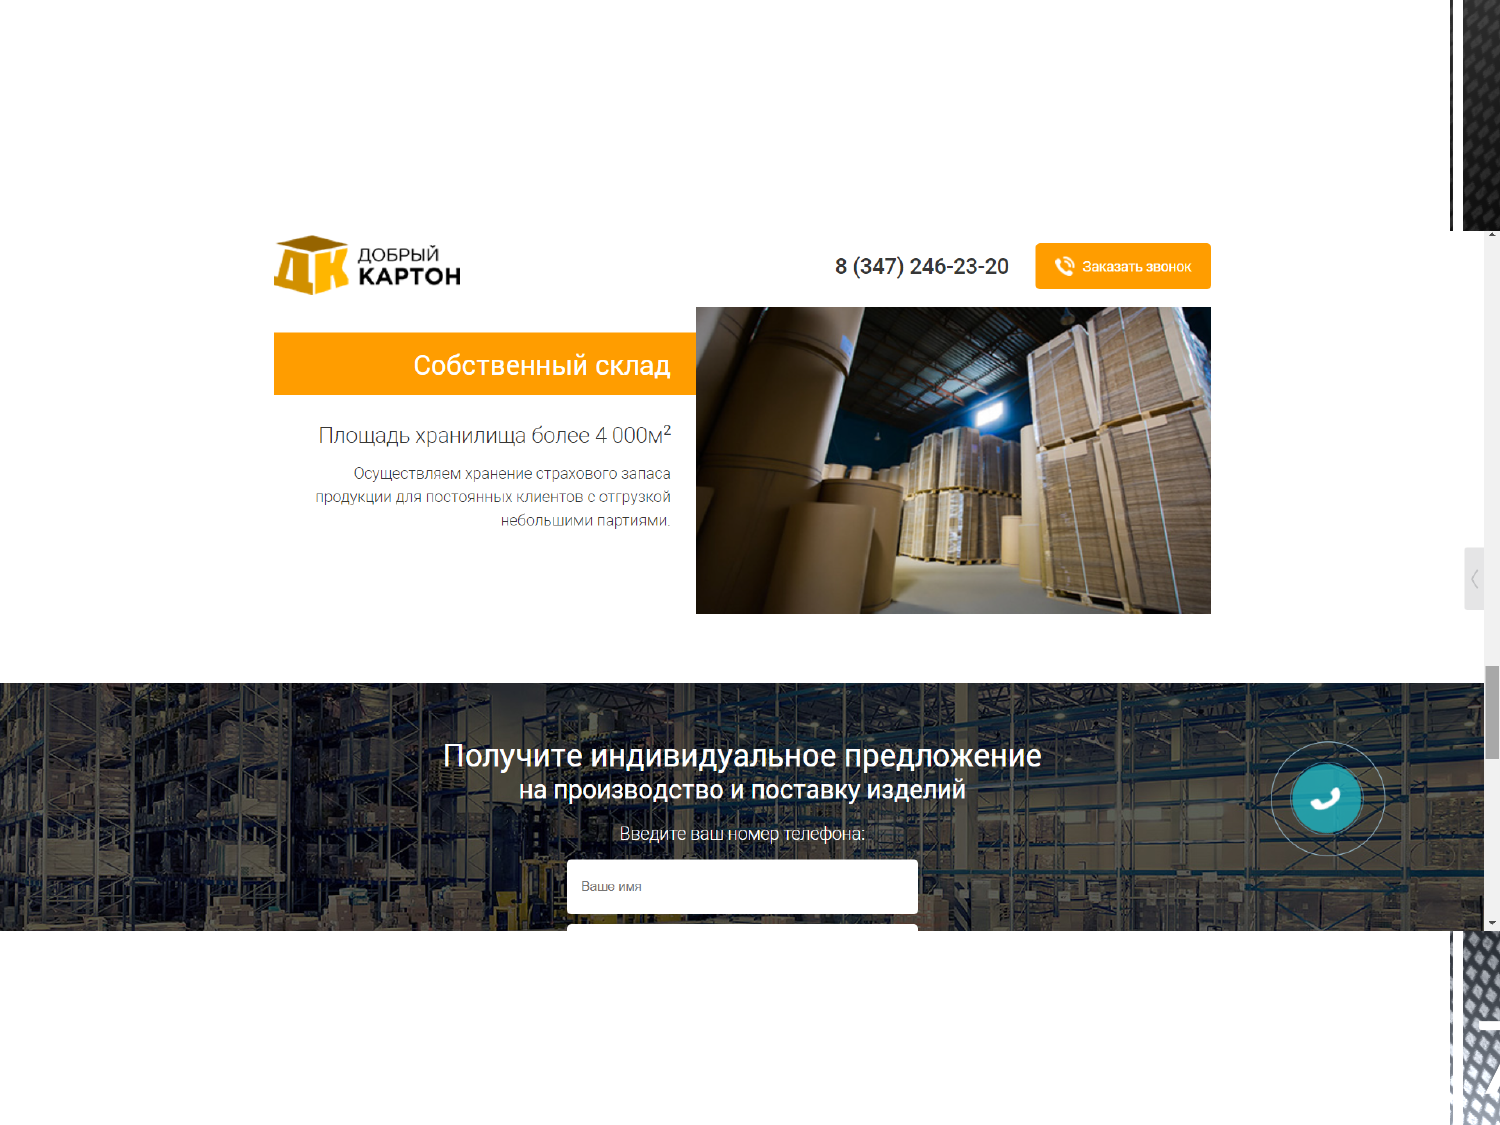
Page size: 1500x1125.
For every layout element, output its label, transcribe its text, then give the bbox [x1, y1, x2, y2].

text_box 7 [1466, 973, 1489, 1124]
picture [0, 0, 1500, 1125]
